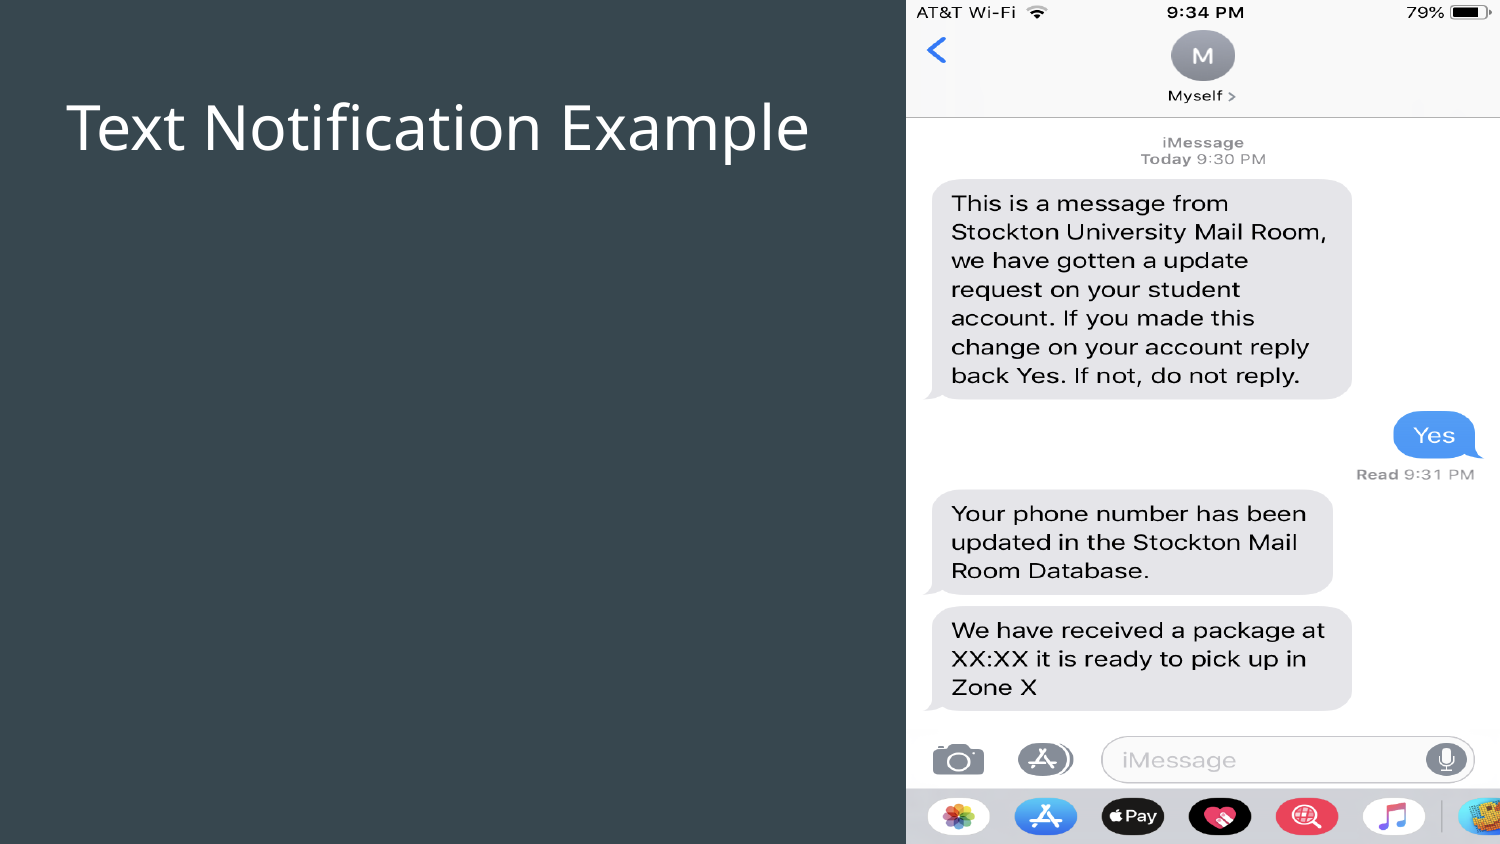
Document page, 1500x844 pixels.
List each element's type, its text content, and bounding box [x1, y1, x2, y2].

picture [905, 0, 1500, 844]
title Text Notification Example [51, 72, 900, 167]
